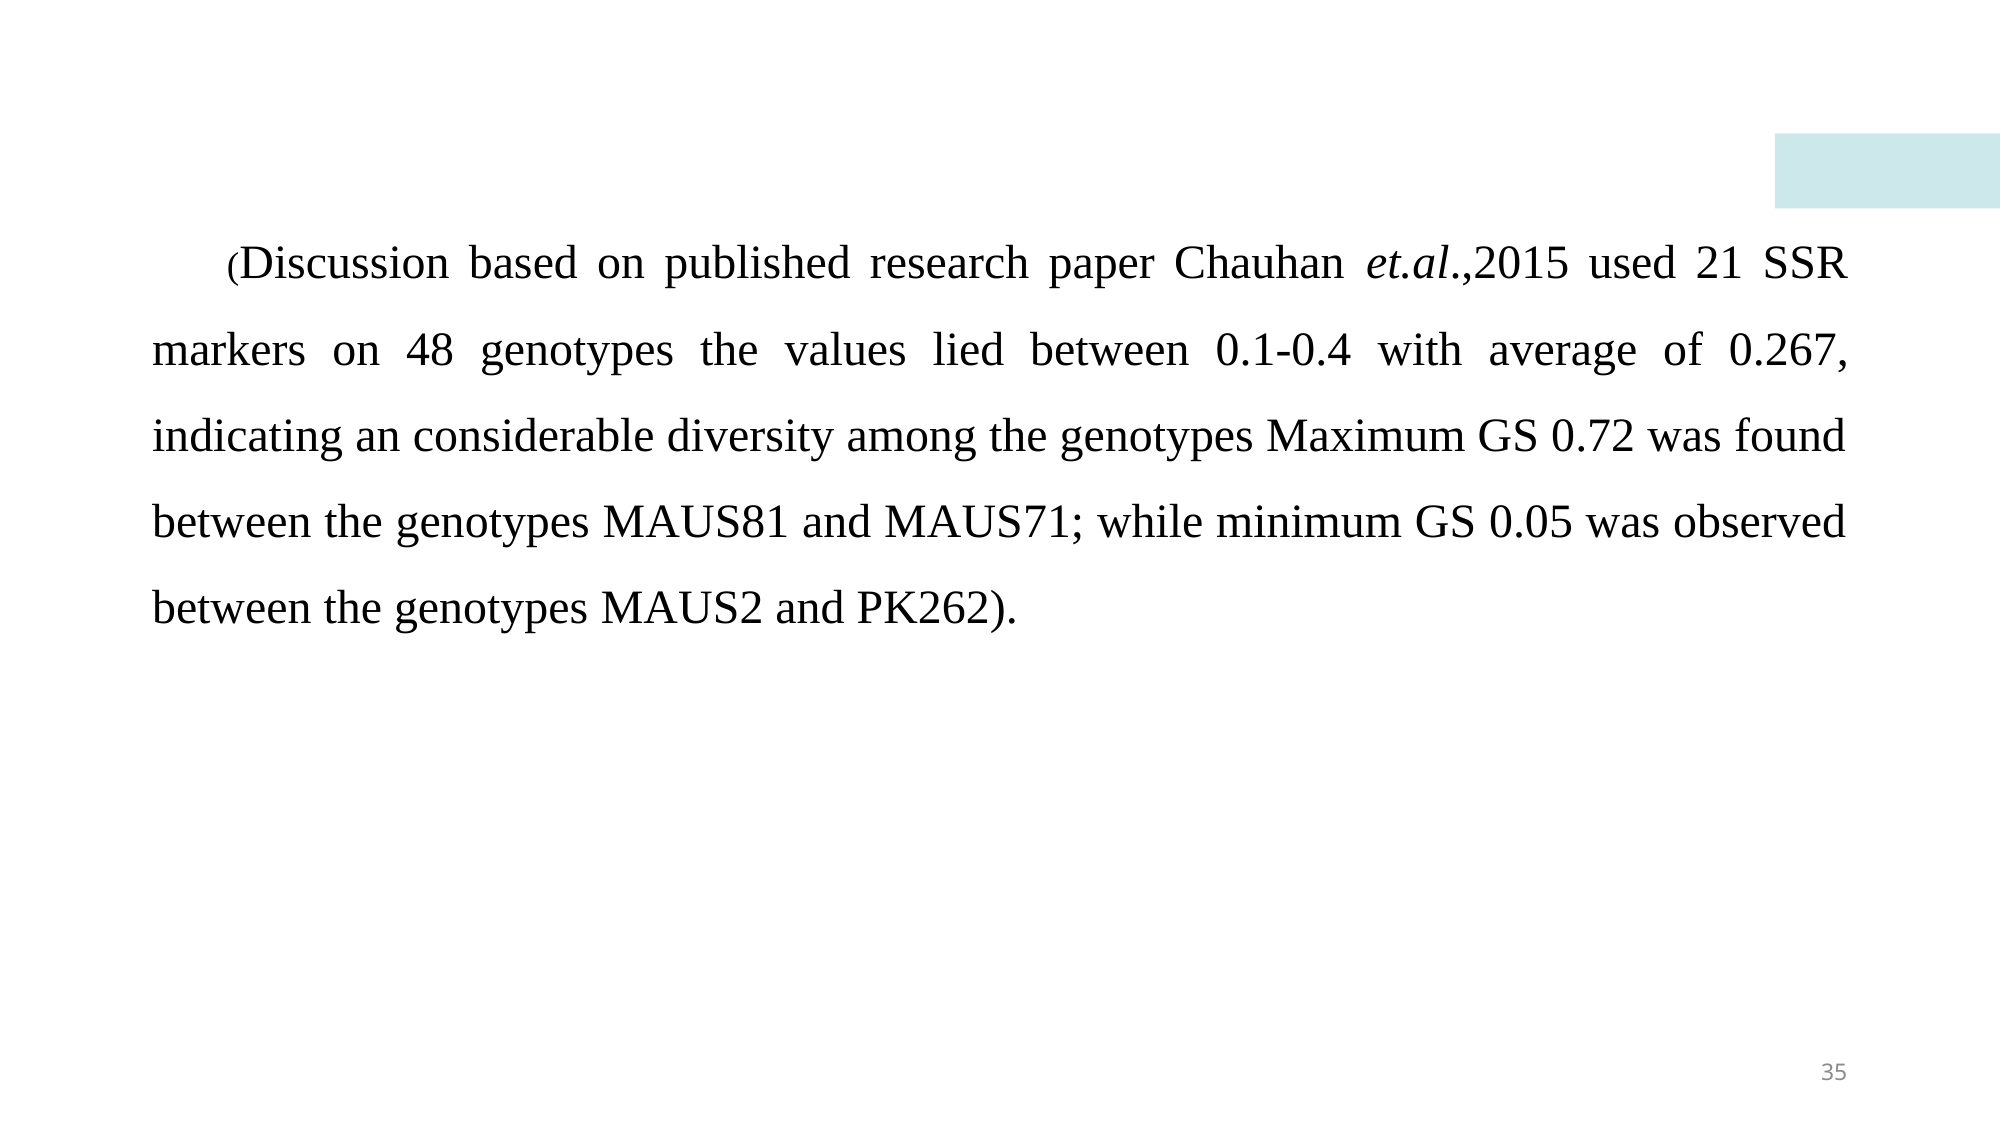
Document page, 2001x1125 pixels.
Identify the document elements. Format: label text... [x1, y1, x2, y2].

slide_number 35 [1412, 1042, 1863, 1103]
text_box (Discussion based on published research paper Chauhan et.al.,2015 used 21 SSR markers on 48 genotypes the values lied between 0.1-0.4 with average of 0.267, indicating an considerable diversity among the genotypes Maximum GS 0.72 was found between the genotypes MAUS81 and MAUS71; while minimum GS 0.05 was observed between the genotypes MAUS2 and PK262). [105, 195, 1918, 641]
